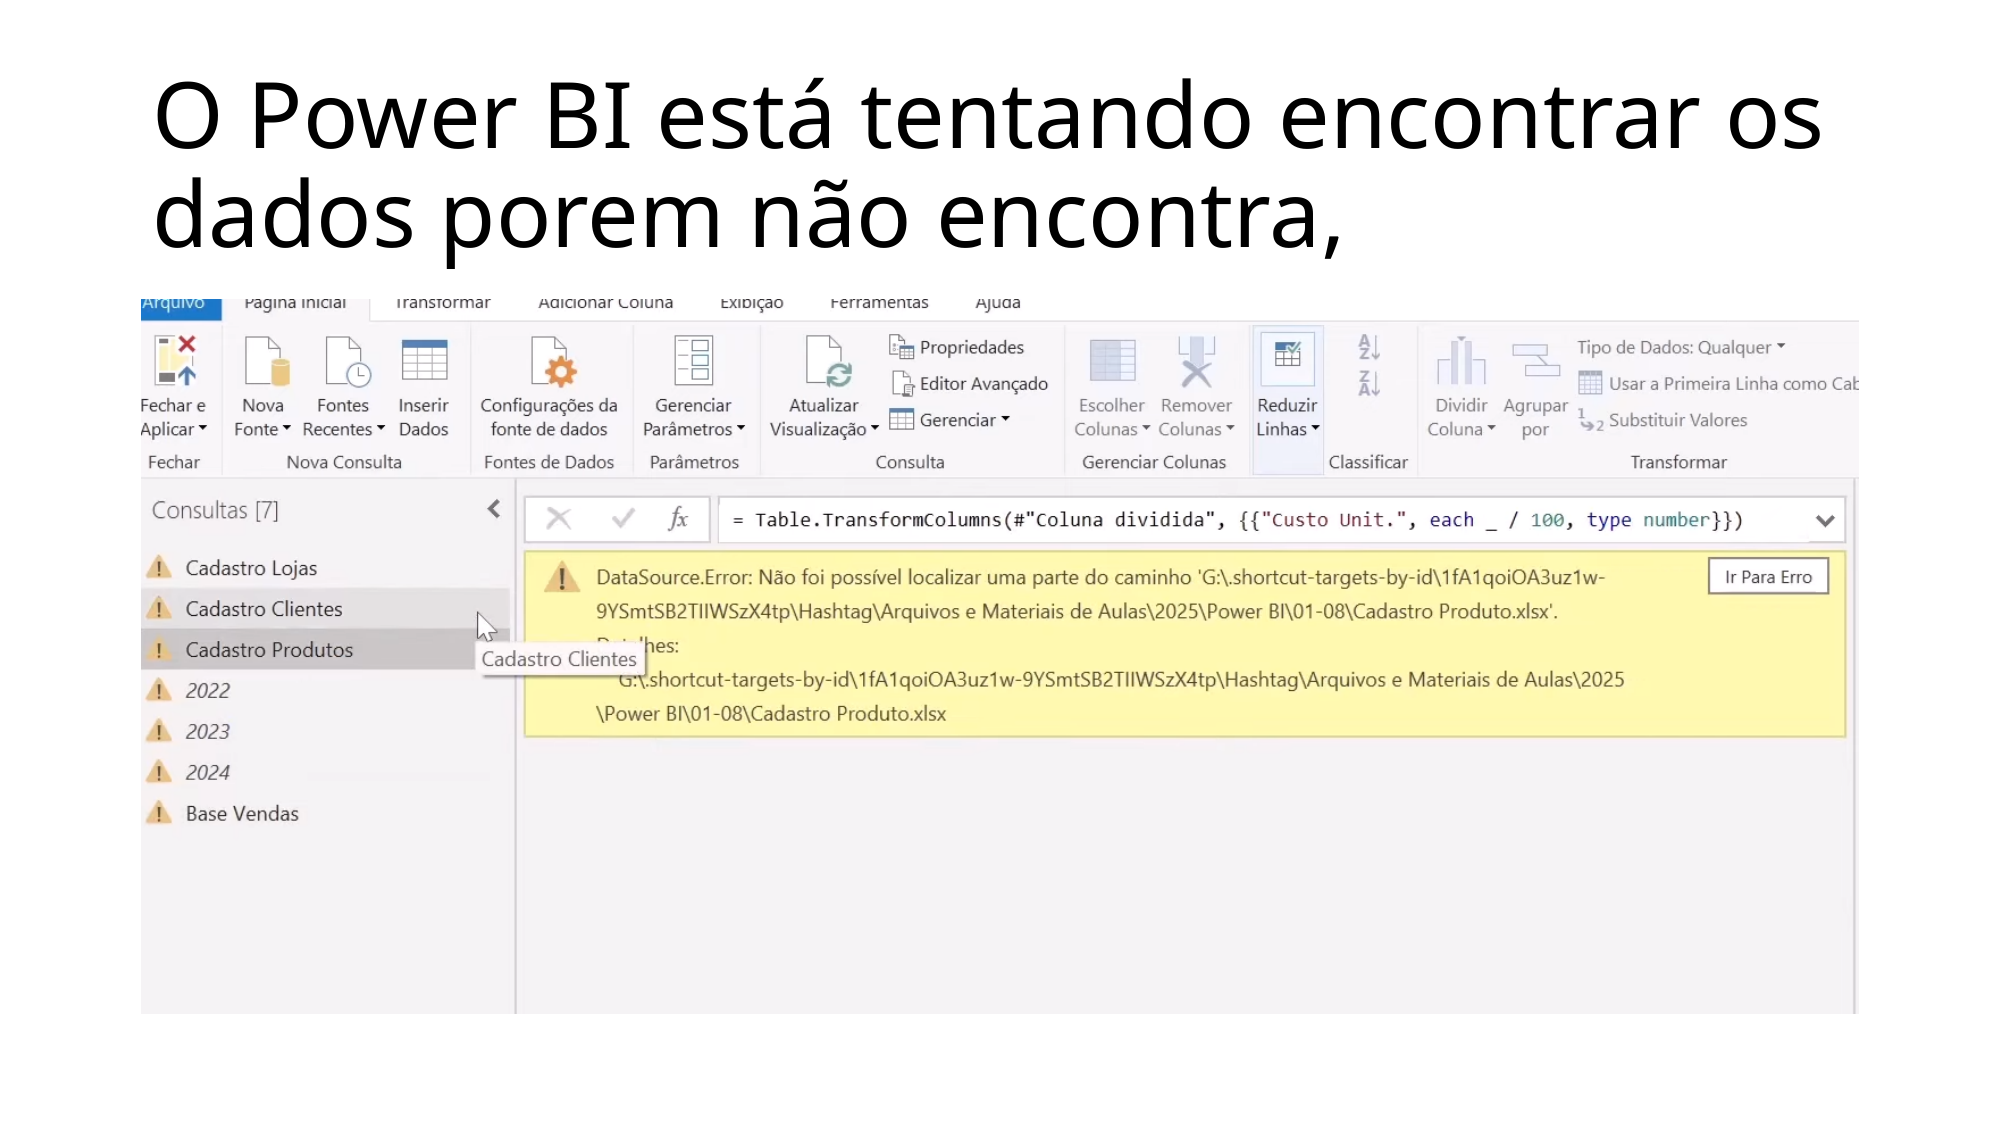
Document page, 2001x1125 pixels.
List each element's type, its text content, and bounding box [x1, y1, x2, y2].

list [141, 299, 1859, 1014]
title O Power BI está tentando encontrar os dados porem não encontra, [137, 59, 1863, 278]
